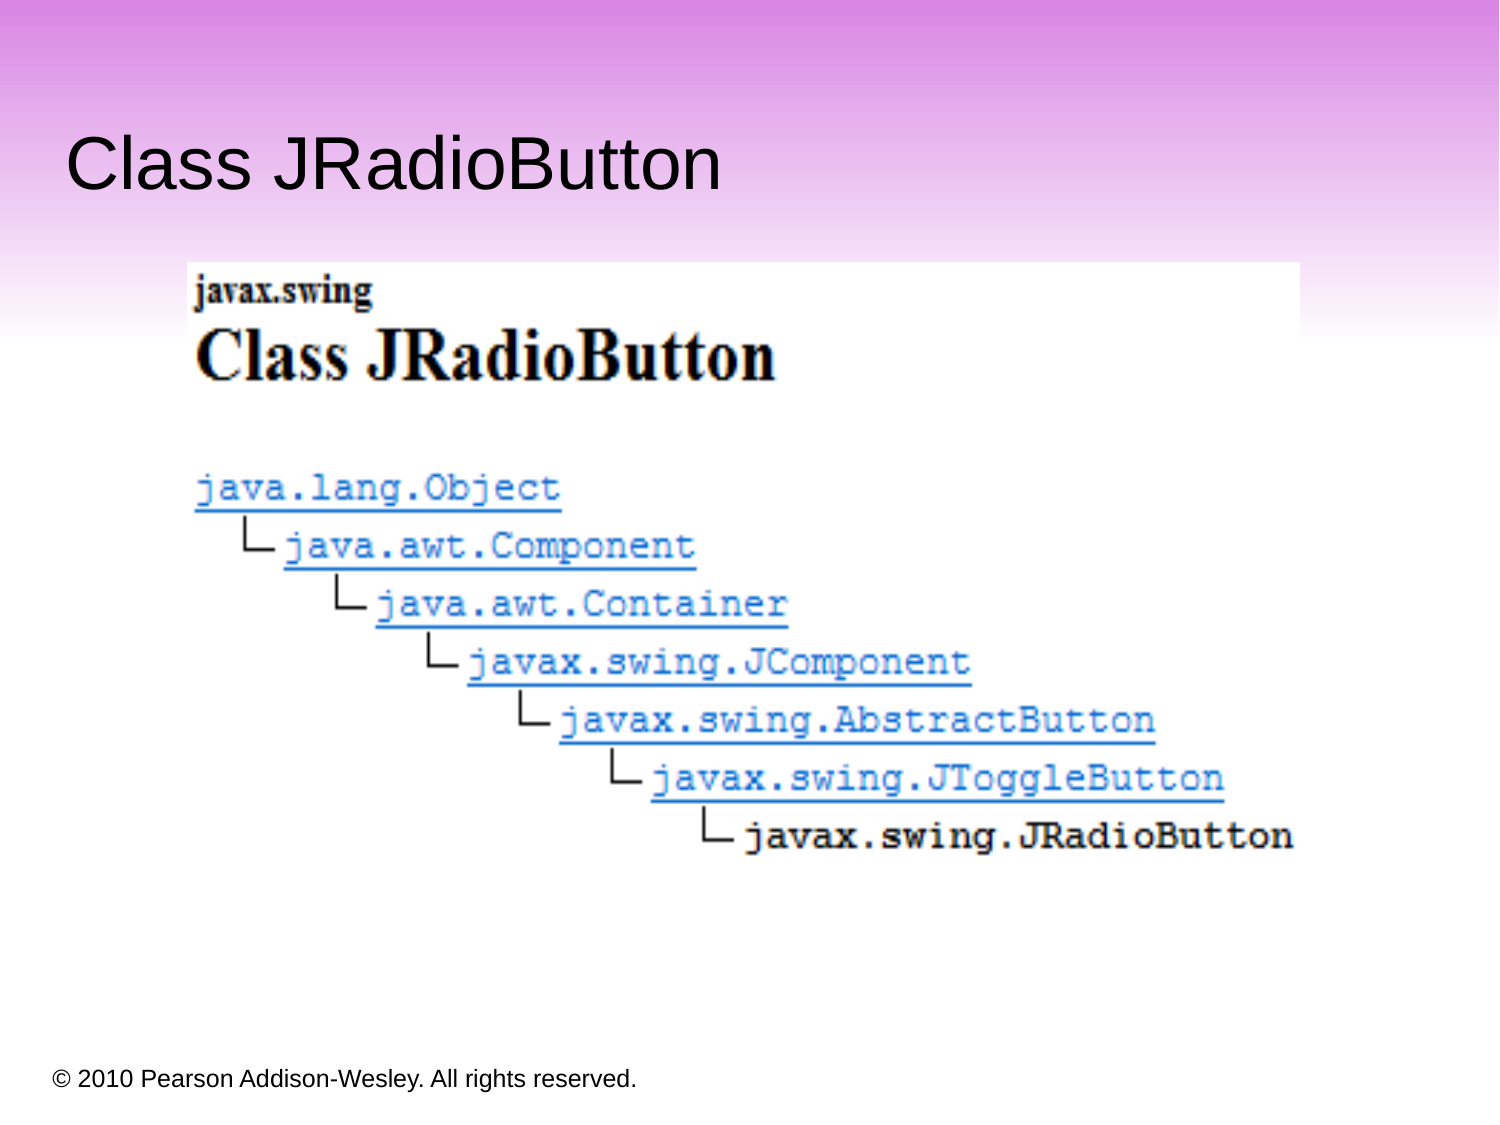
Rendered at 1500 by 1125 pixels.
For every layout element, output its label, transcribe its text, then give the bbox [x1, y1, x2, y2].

title Class JRadioButton [50, 49, 1463, 213]
picture [187, 262, 1301, 876]
